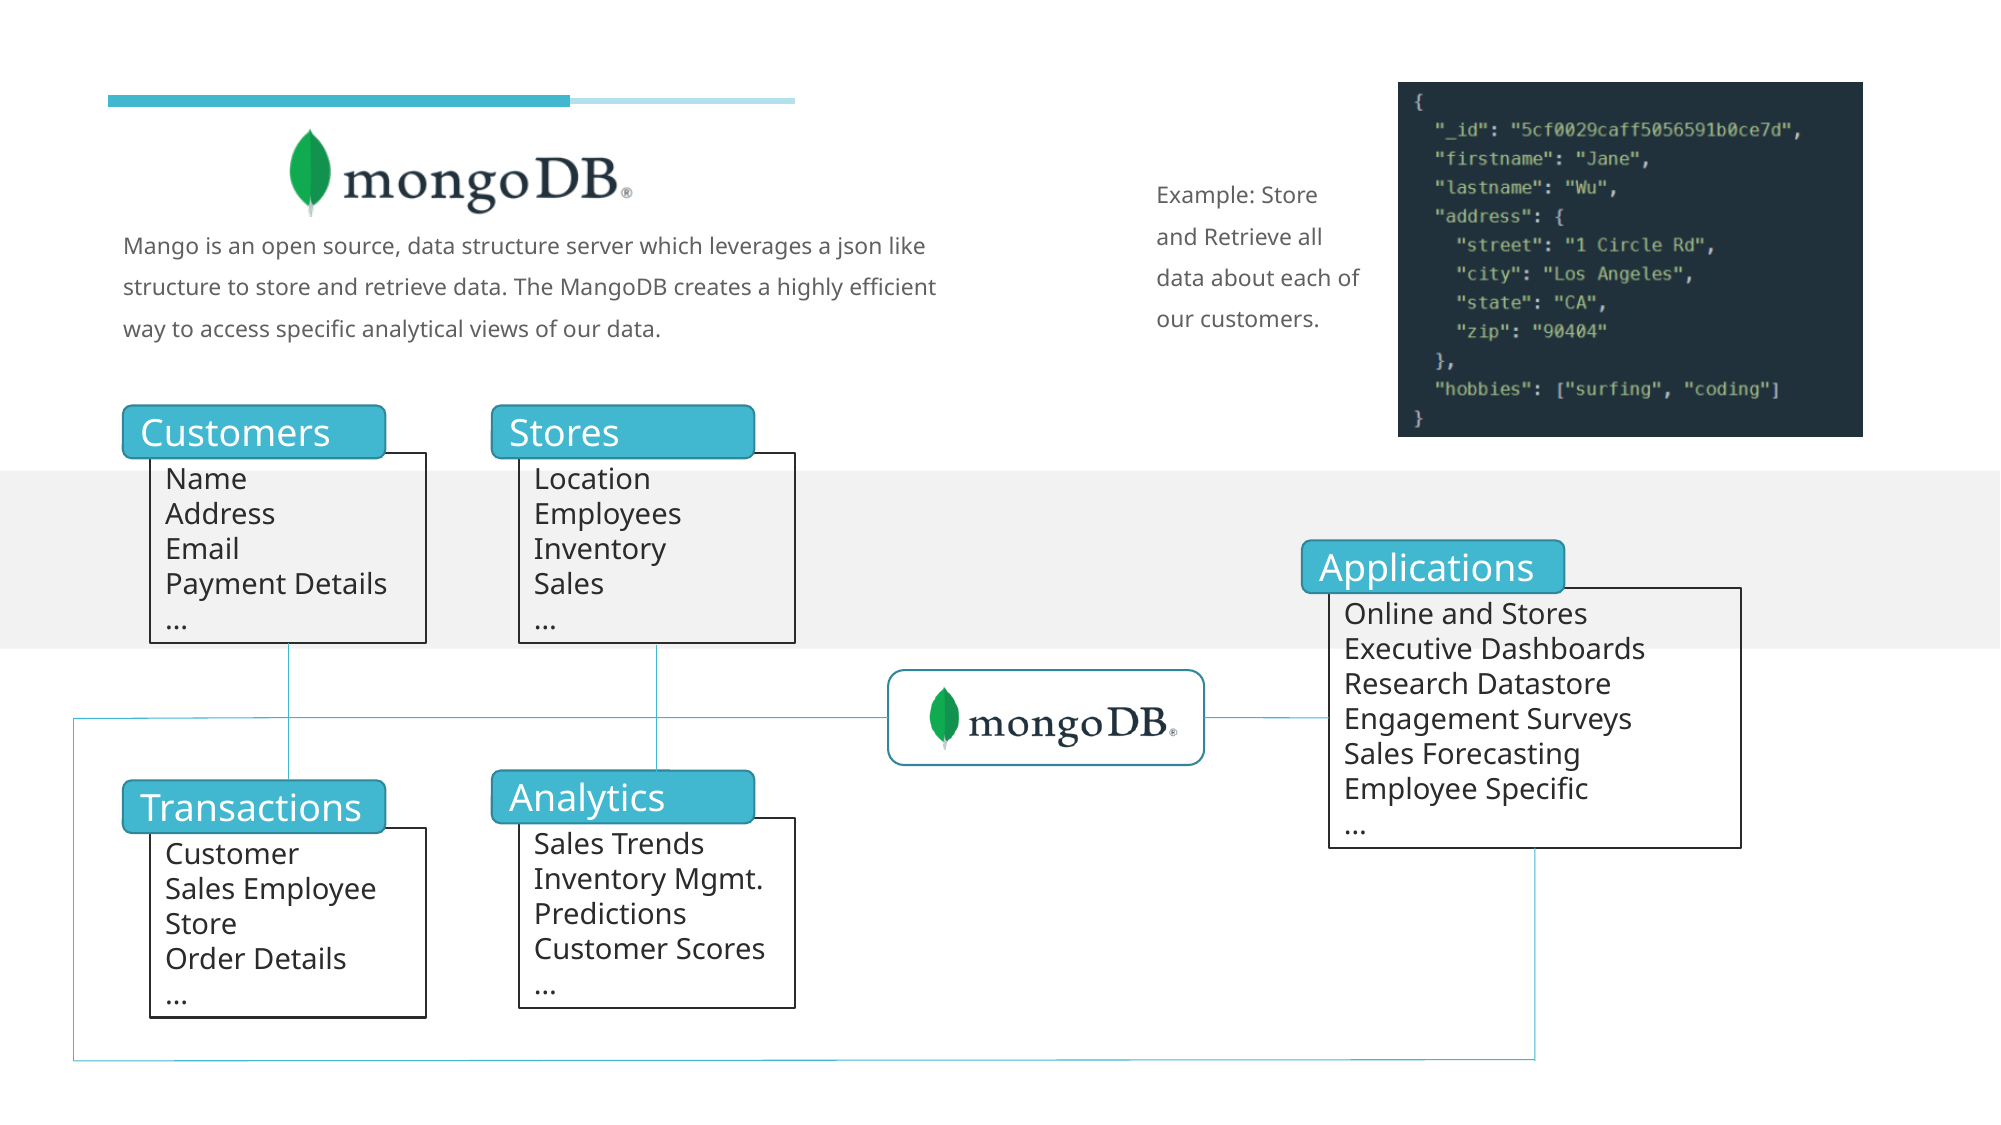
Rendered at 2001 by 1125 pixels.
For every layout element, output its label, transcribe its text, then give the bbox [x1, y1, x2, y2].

text_box Customer Sales Employee Store Order Details … [150, 828, 427, 1018]
text_box Example: Store and Retrieve all data about each of our customers. [1141, 159, 1378, 340]
text_box [887, 669, 1206, 767]
text_box Stores [490, 404, 756, 460]
text_box Transactions [121, 779, 387, 835]
picture [928, 685, 1178, 750]
picture [1398, 82, 1863, 437]
text_box Location Employees Inventory Sales … [519, 453, 796, 643]
text_box Applications [1300, 539, 1566, 595]
text_box Online and Stores Executive Dashboards Research Datastore Engagement Surveys Sales Forecasting Employee Specific … [1329, 588, 1741, 848]
text_box Analytics [490, 769, 756, 825]
text_box Sales Trends Inventory Mgmt. Predictions Customer Scores … [519, 818, 796, 1008]
text_box Customers [121, 404, 387, 460]
text_box Name Address Email Payment Details … [150, 453, 427, 643]
picture [288, 127, 634, 218]
text_box Mango is an open source, data structure server which leverages a json like structure to store and retrieve data. The MangoDB creates a highly efficient way to access specific analytical views of our data. [108, 210, 962, 349]
